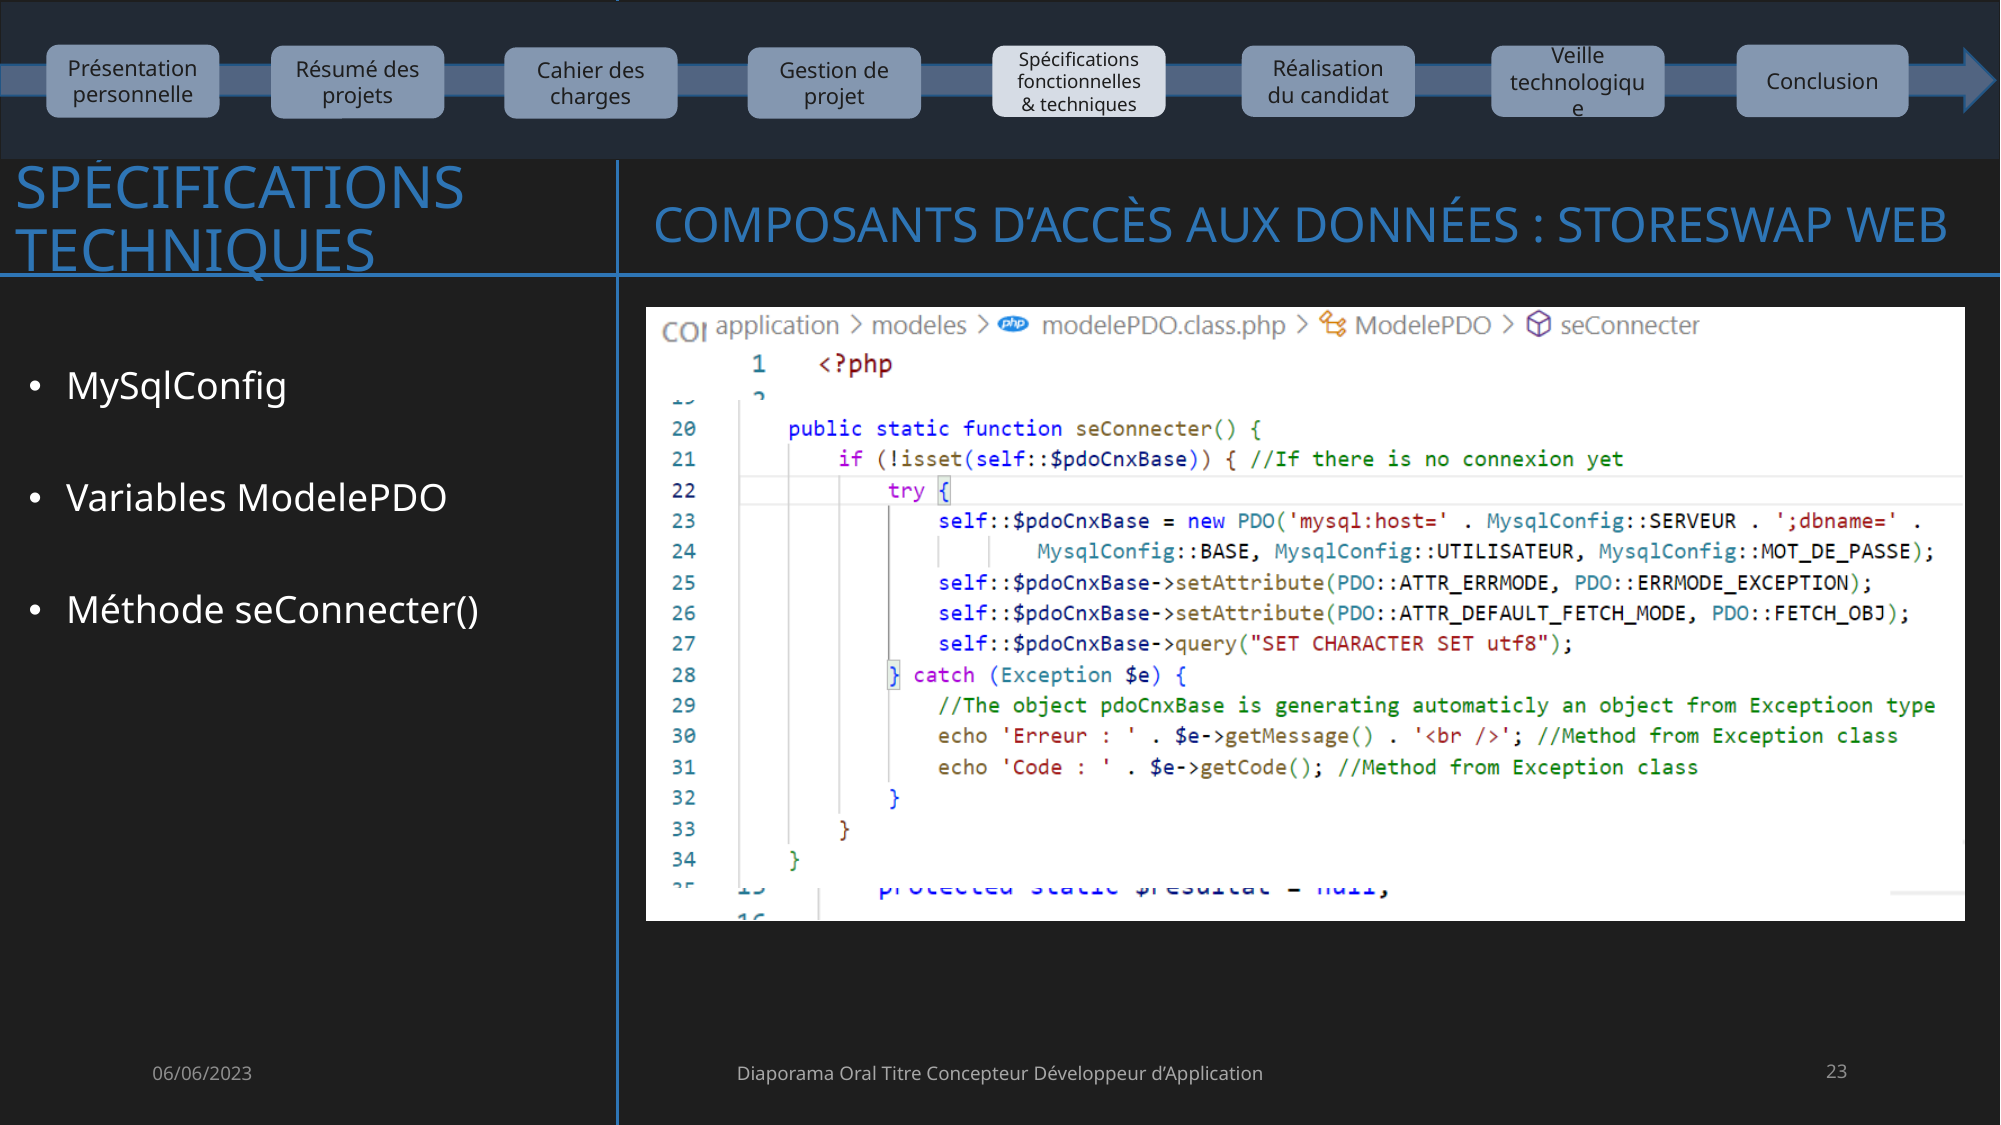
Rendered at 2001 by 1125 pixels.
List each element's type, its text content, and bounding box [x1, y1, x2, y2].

slide_number 23 [1412, 1042, 1863, 1103]
title Spécifications techniques [15, 160, 647, 292]
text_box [0, 1, 2000, 160]
footer Diaporama Oral Titre Concepteur Développeur d’Application [662, 1042, 1338, 1103]
text_box Composants d’accès aux données : Storeswap web [653, 179, 1985, 261]
picture [646, 307, 1965, 921]
text_box Méthode seConnecter() [28, 584, 556, 644]
text_box MySqlConfig [28, 359, 556, 420]
text_box Variables ModelePDO [28, 471, 556, 532]
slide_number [137, 1042, 588, 1103]
